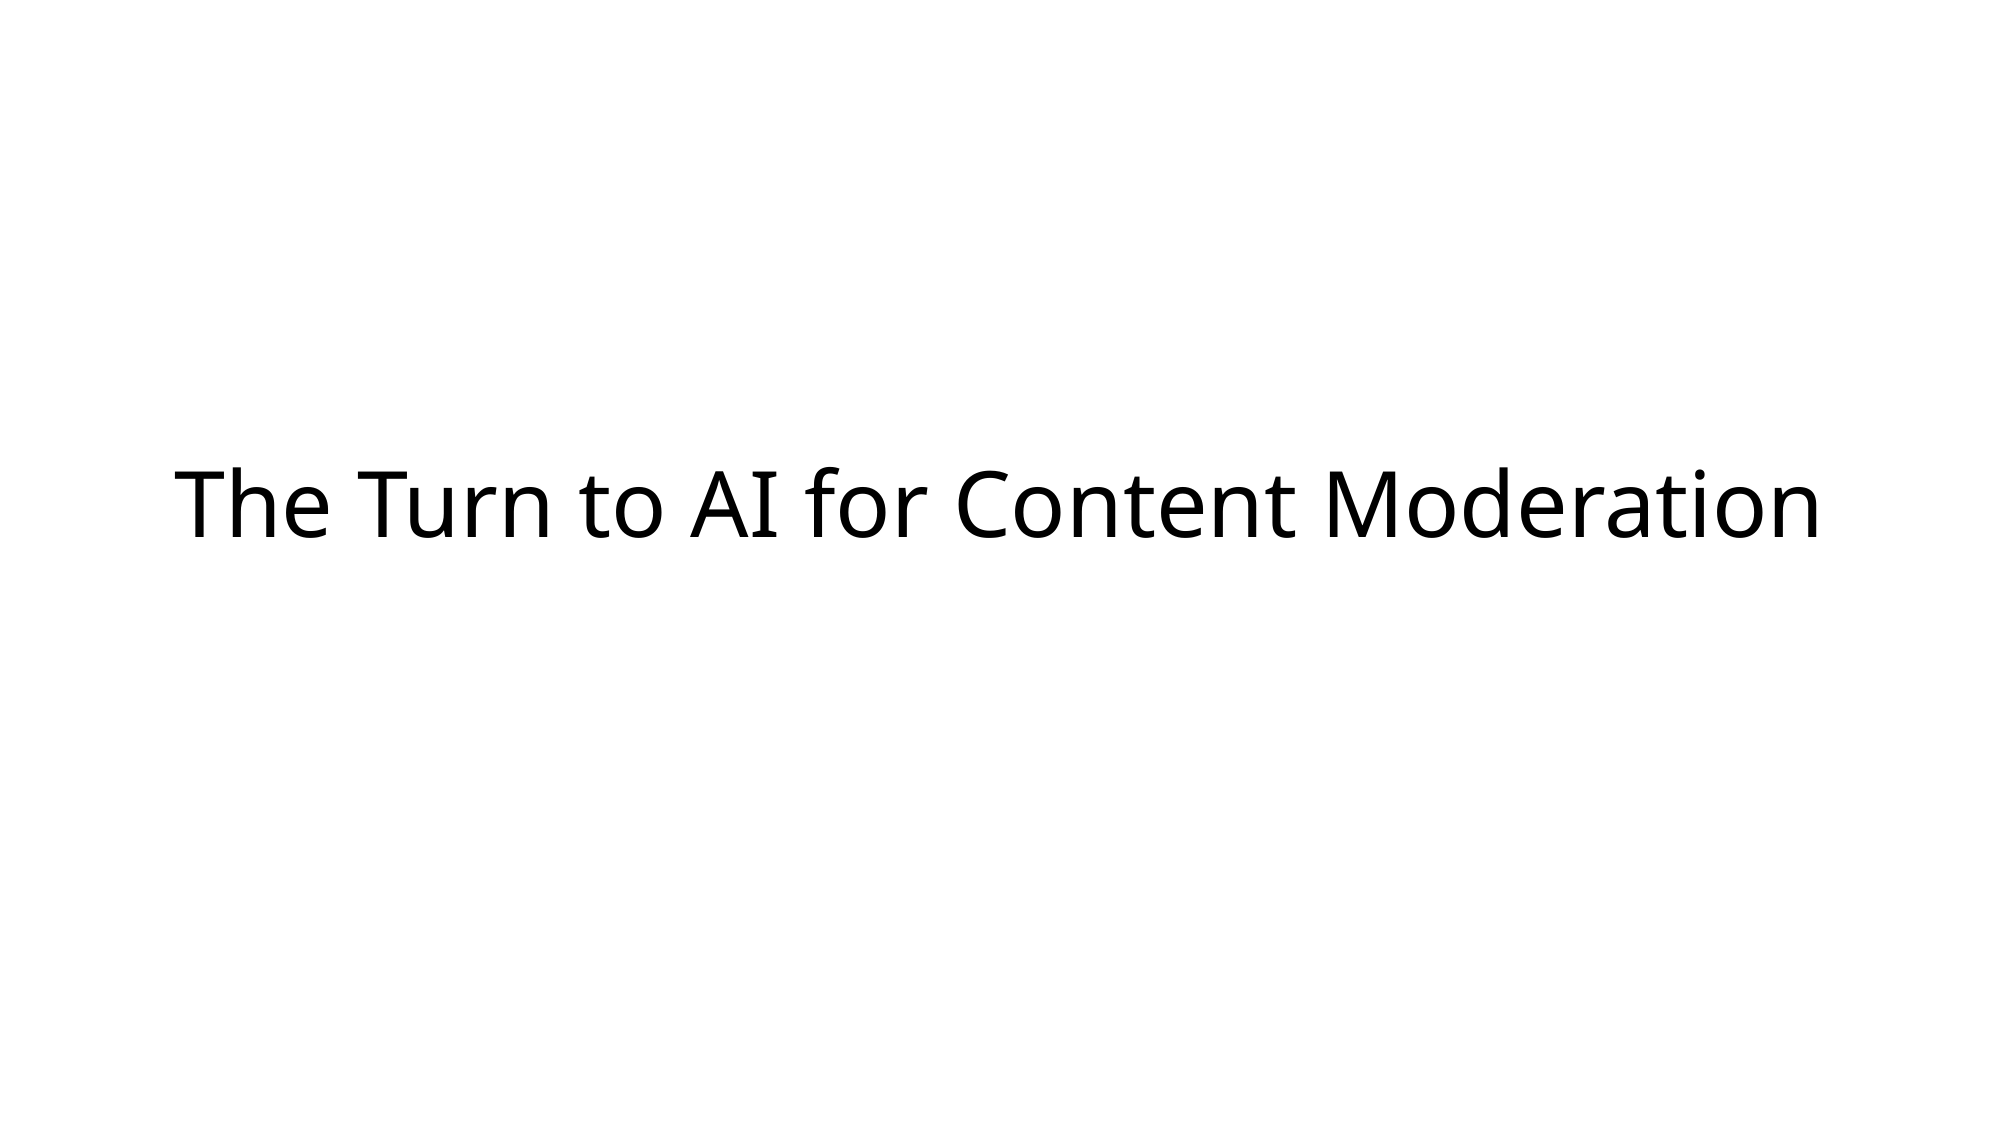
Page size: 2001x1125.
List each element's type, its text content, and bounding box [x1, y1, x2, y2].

title The Turn to AI for Content Moderation [137, 399, 1863, 618]
